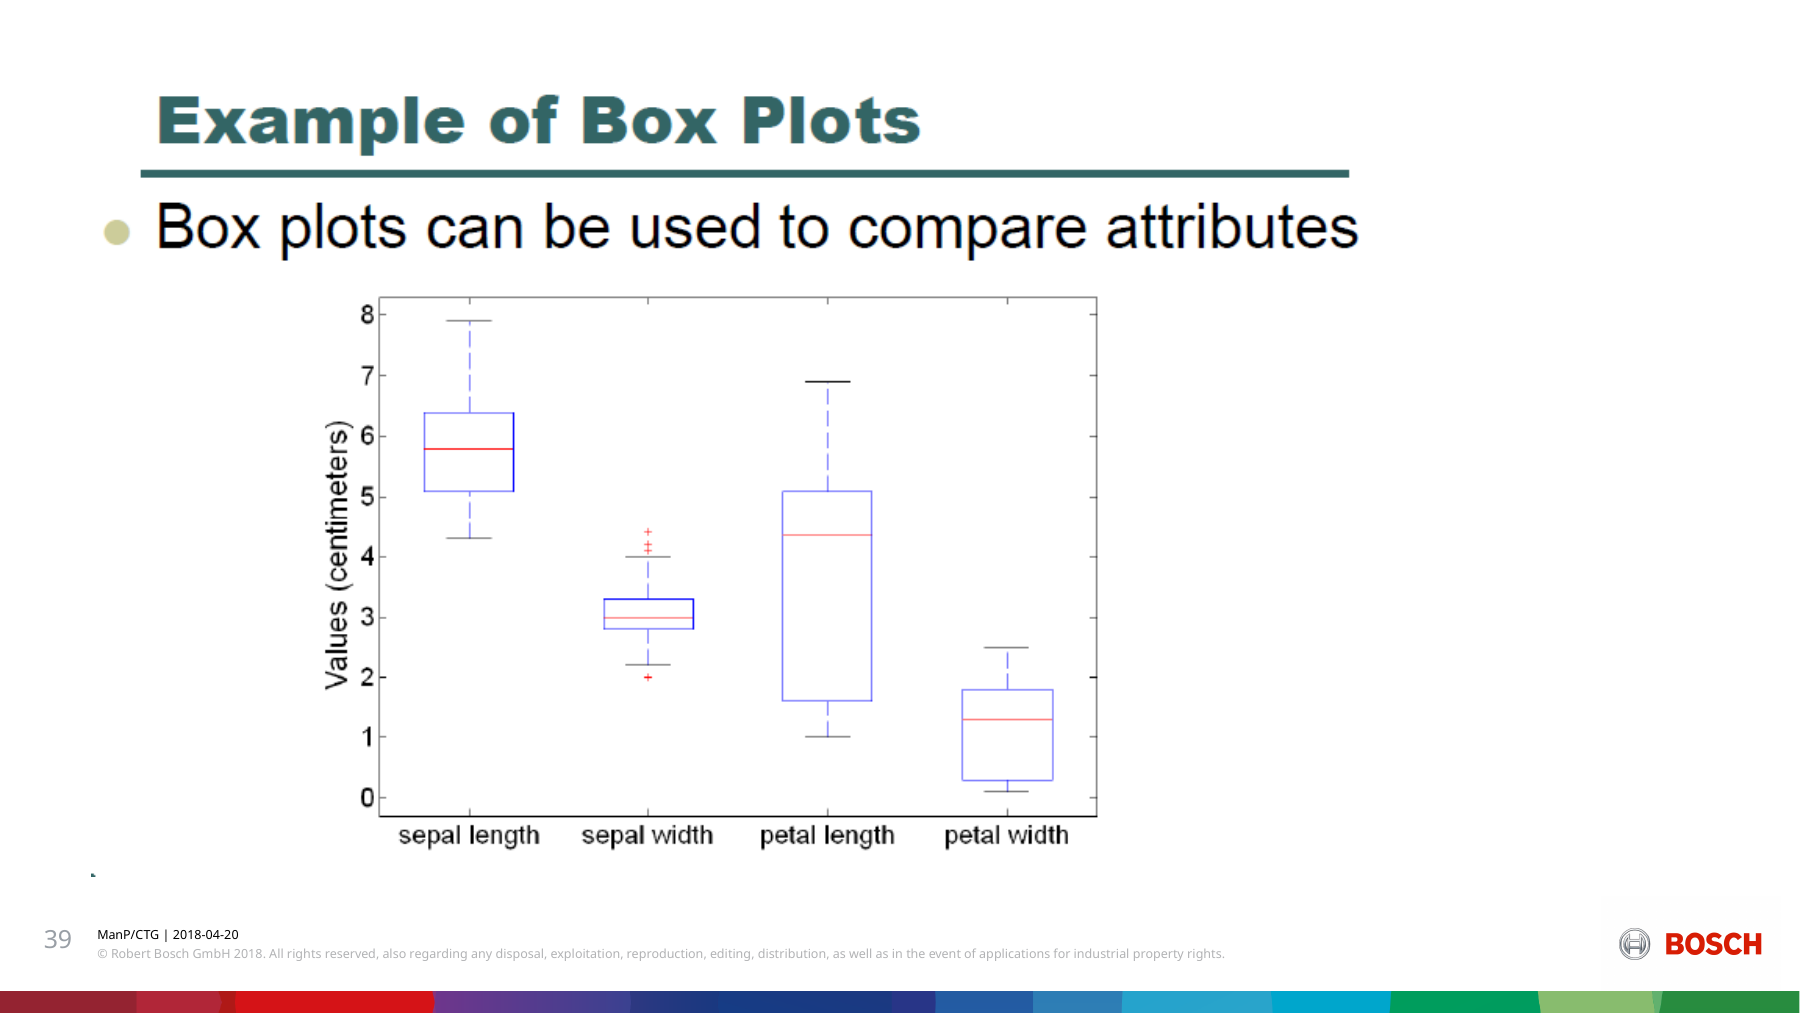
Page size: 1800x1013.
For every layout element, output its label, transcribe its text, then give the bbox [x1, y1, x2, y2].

picture [91, 20, 1376, 877]
picture [0, 991, 1272, 1013]
text_box © Robert Bosch GmbH 2018. All rights reserved, also regarding any disposal, exploitation, reproduction, editing, distribution, as well as in the event of applications for industrial property rights. [97, 944, 1599, 980]
text_box 39 [43, 923, 92, 991]
picture [1390, 991, 1800, 1013]
text_box ManP/CTG | 2018-04-20 [97, 925, 1599, 944]
